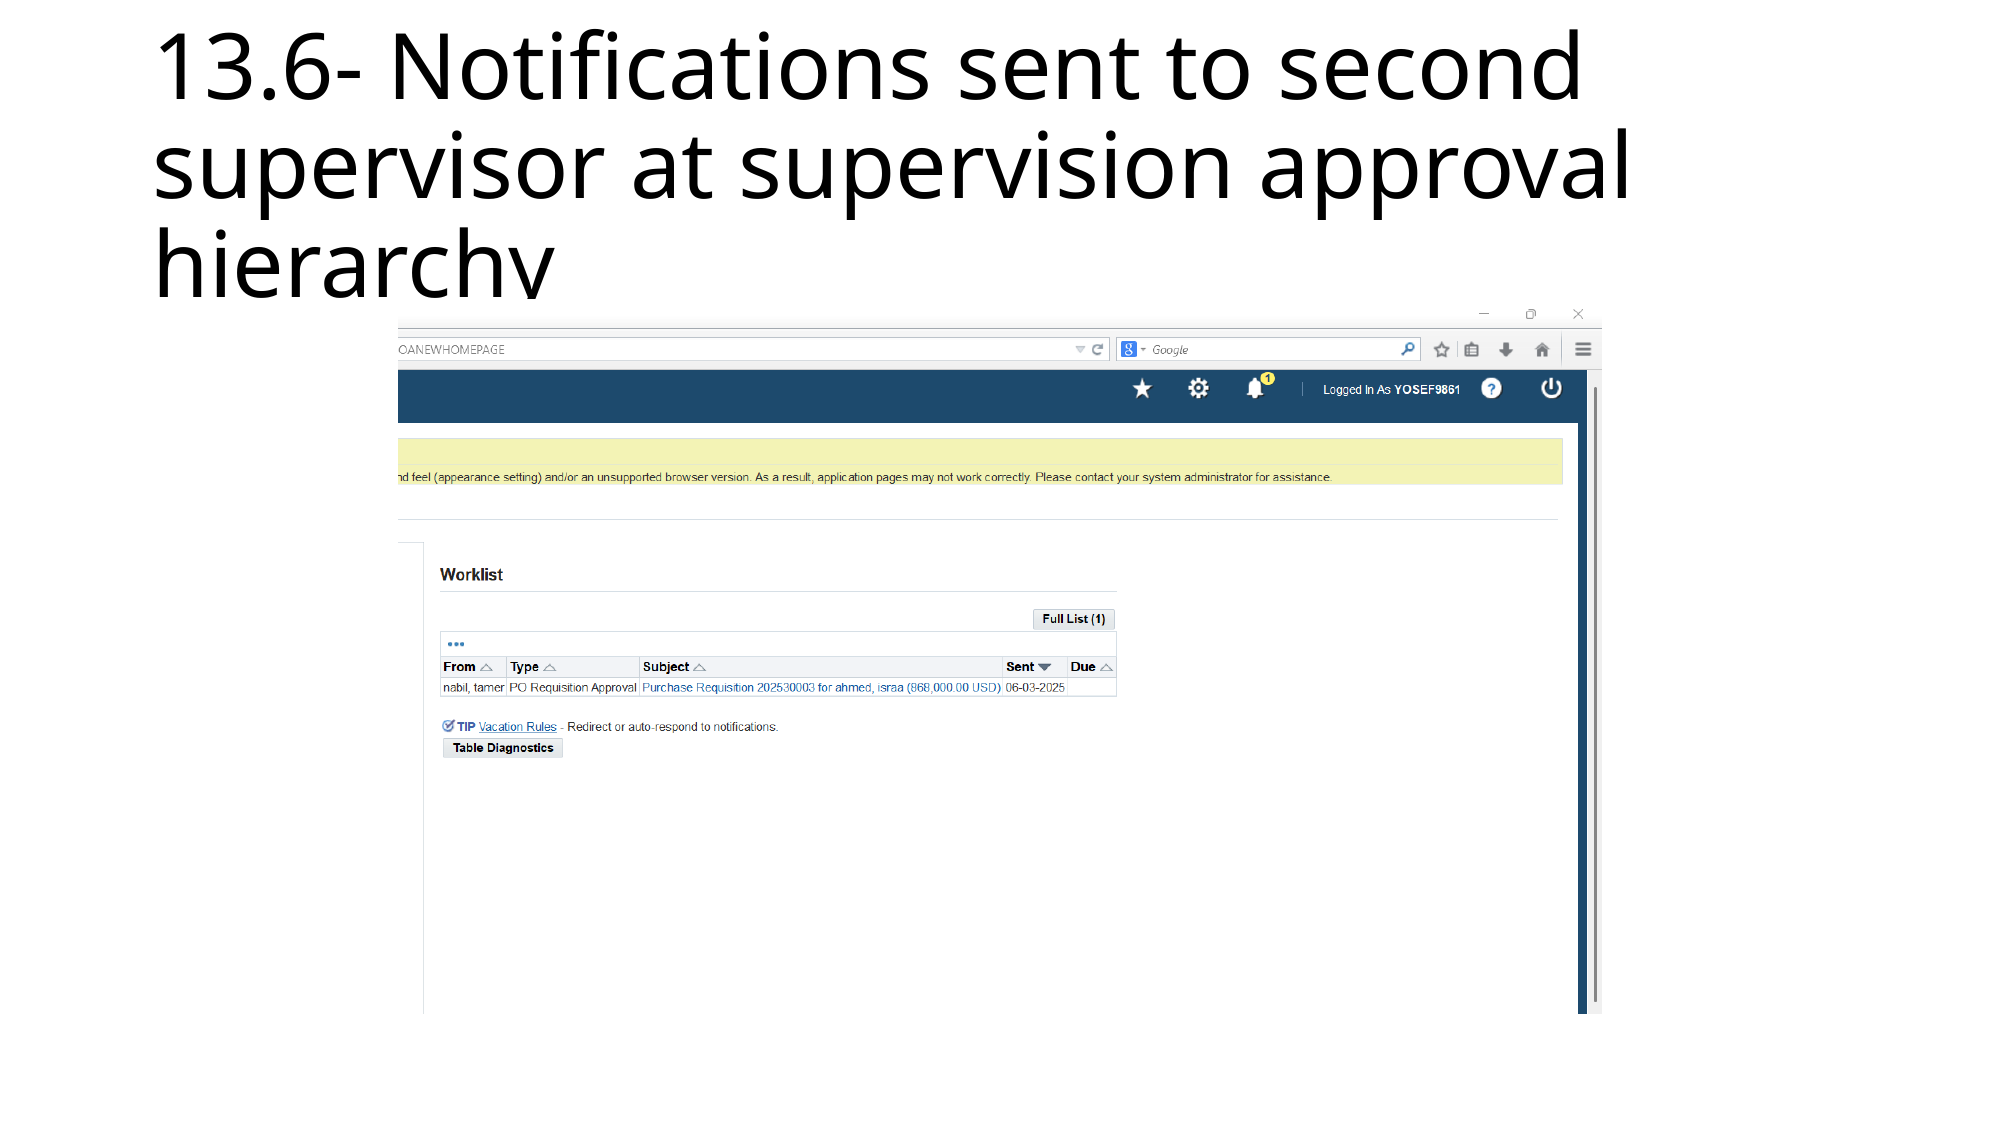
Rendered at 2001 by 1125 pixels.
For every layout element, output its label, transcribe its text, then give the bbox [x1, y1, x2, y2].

title 13.6- Notifications sent to second supervisor at supervision approval hierarchy [137, 59, 1863, 278]
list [398, 299, 1602, 1014]
